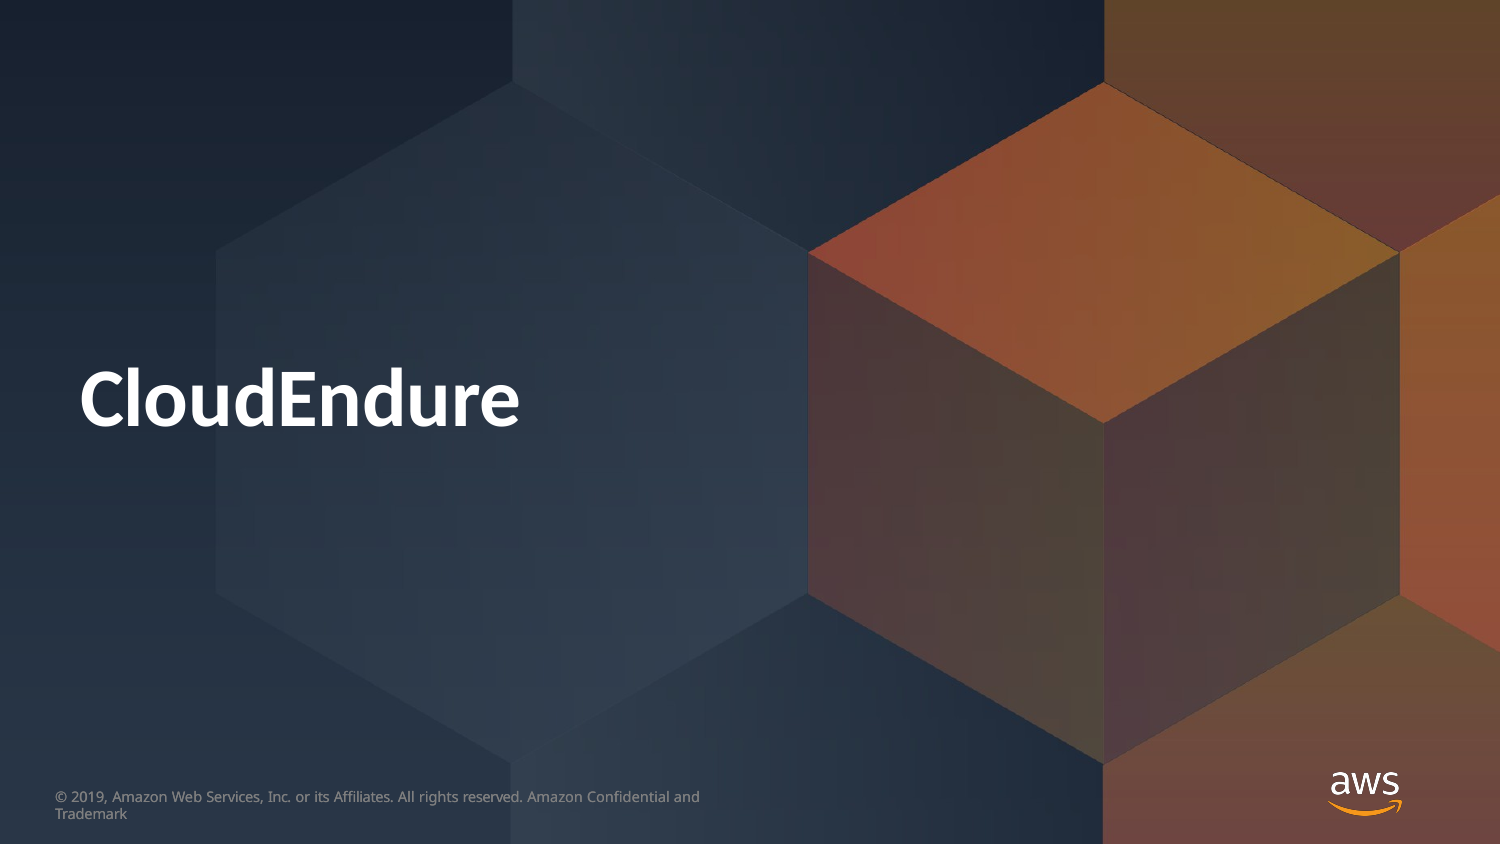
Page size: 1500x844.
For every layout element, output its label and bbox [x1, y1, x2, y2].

text_box [0, 0, 1500, 844]
